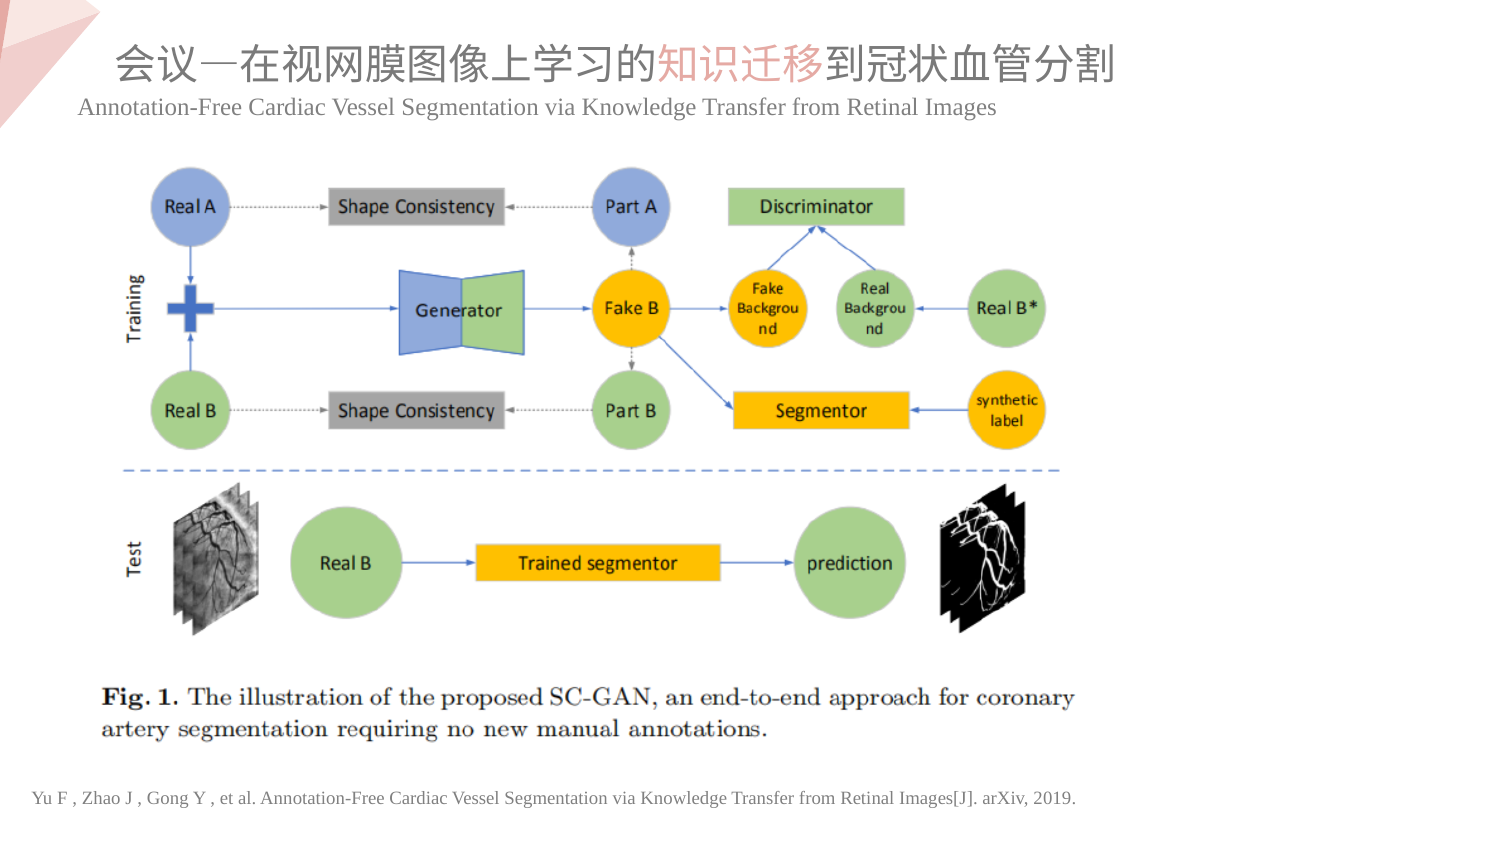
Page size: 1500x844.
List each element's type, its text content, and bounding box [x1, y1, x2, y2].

text_box 会议—在视网膜图像上学习的知识迁移到冠状血管分割 [104, 30, 1132, 83]
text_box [0, 0, 101, 131]
text_box Annotation-Free Cardiac Vessel Segmentation via Knowledge Transfer from Retinal Images [104, 83, 1346, 129]
picture [62, 129, 1096, 761]
text_box Yu F , Zhao J , Gong Y , et al. Annotation-Free Cardiac Vessel Segmentation via Knowledge Transfer from Retinal Images[J]. arXiv, 2019. [16, 777, 1330, 816]
